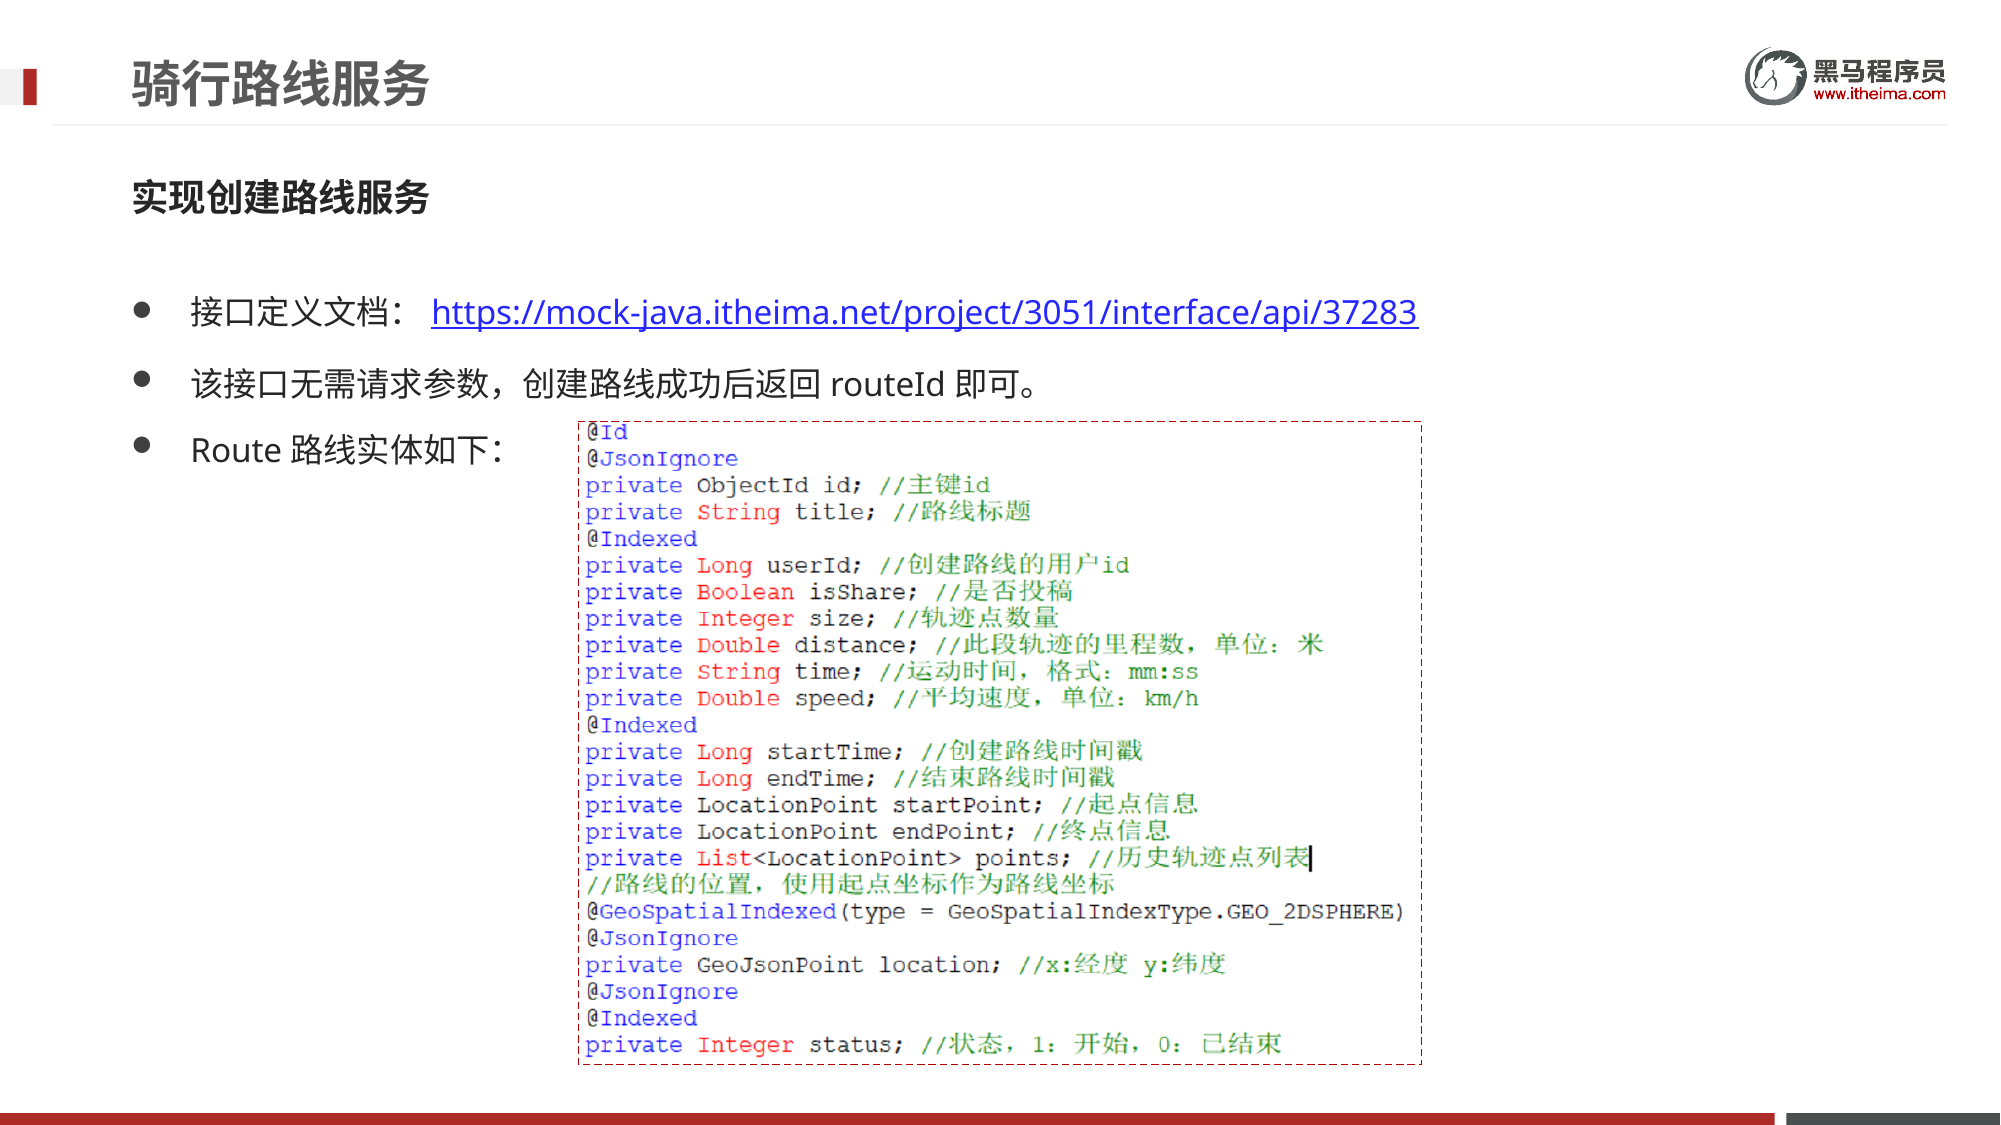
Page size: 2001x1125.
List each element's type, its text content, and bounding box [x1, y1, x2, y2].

picture [1744, 46, 1946, 106]
title 骑行路线服务 [116, 40, 1556, 125]
list 实现创建路线服务 [116, 154, 1880, 239]
picture [578, 421, 1422, 1065]
list 接口定义文档：https://mock-java.itheima.net/project/3051/interface/api/37283 该接口无需请求参数，创建路线成功后返回routeId即可。 Route路线实体如下： [116, 260, 1880, 488]
